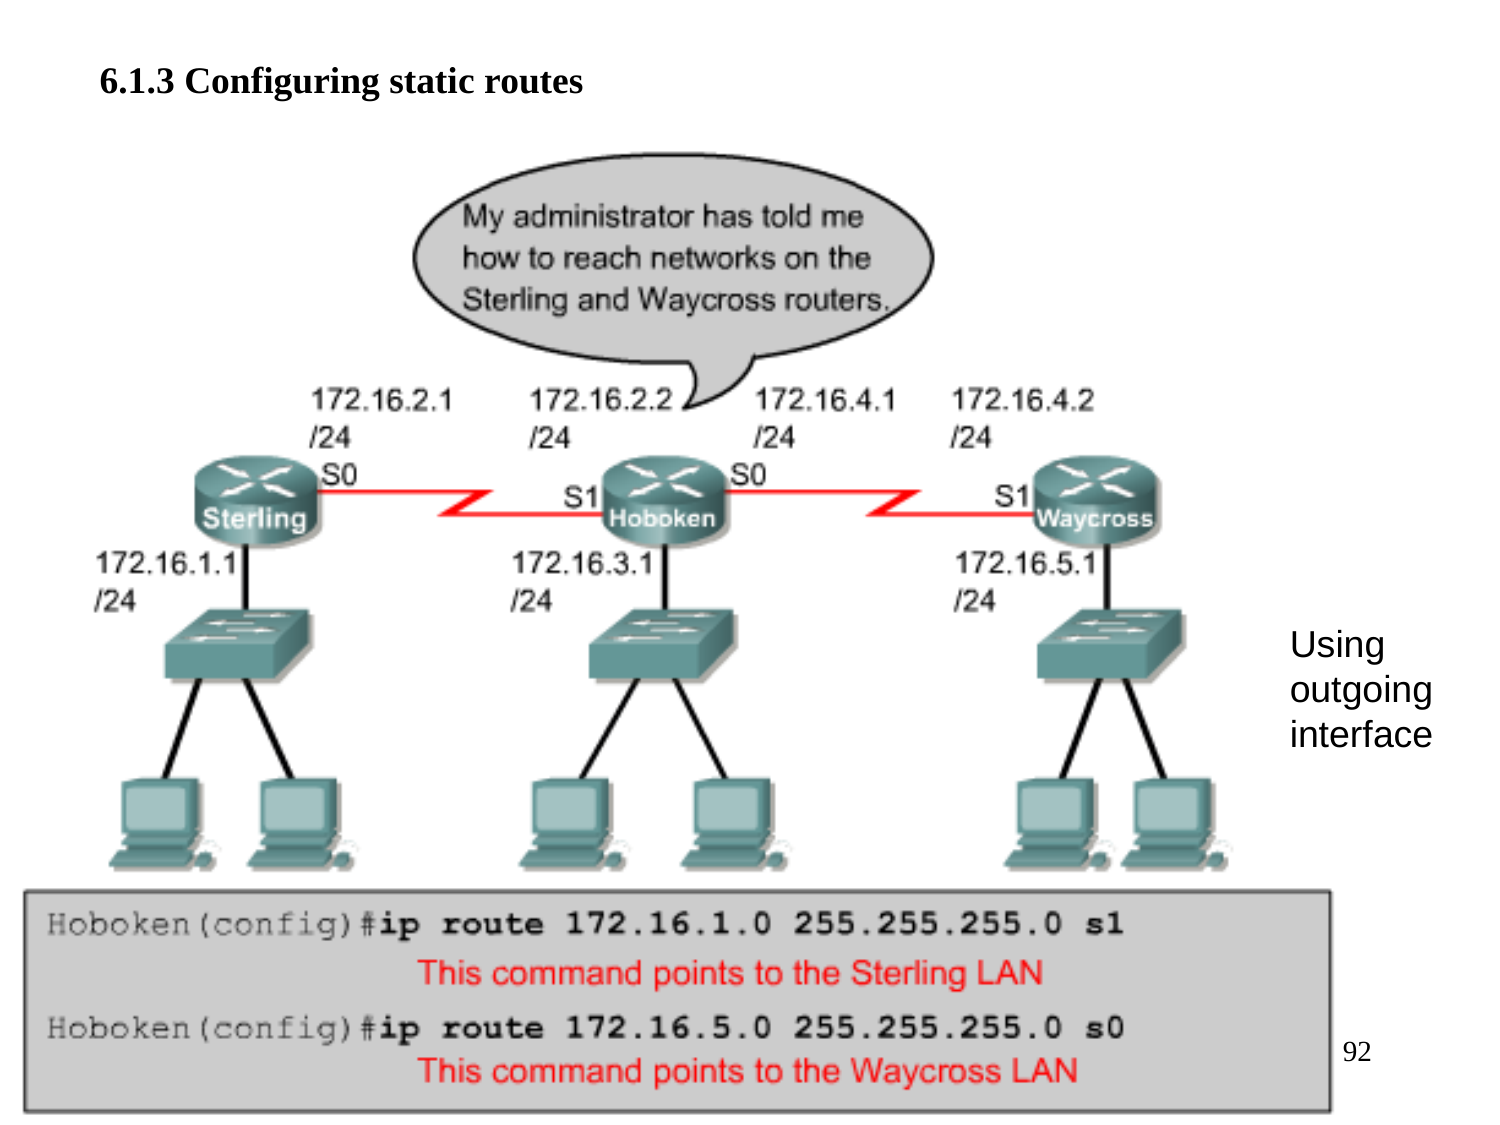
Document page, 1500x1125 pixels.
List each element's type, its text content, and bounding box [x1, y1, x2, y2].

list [0, 126, 1351, 1125]
title 6.1.3 Configuring static routes [75, 45, 1038, 113]
text_box Using outgoing interface [1353, 612, 1484, 763]
slide_number 92 [1353, 1024, 1388, 1101]
